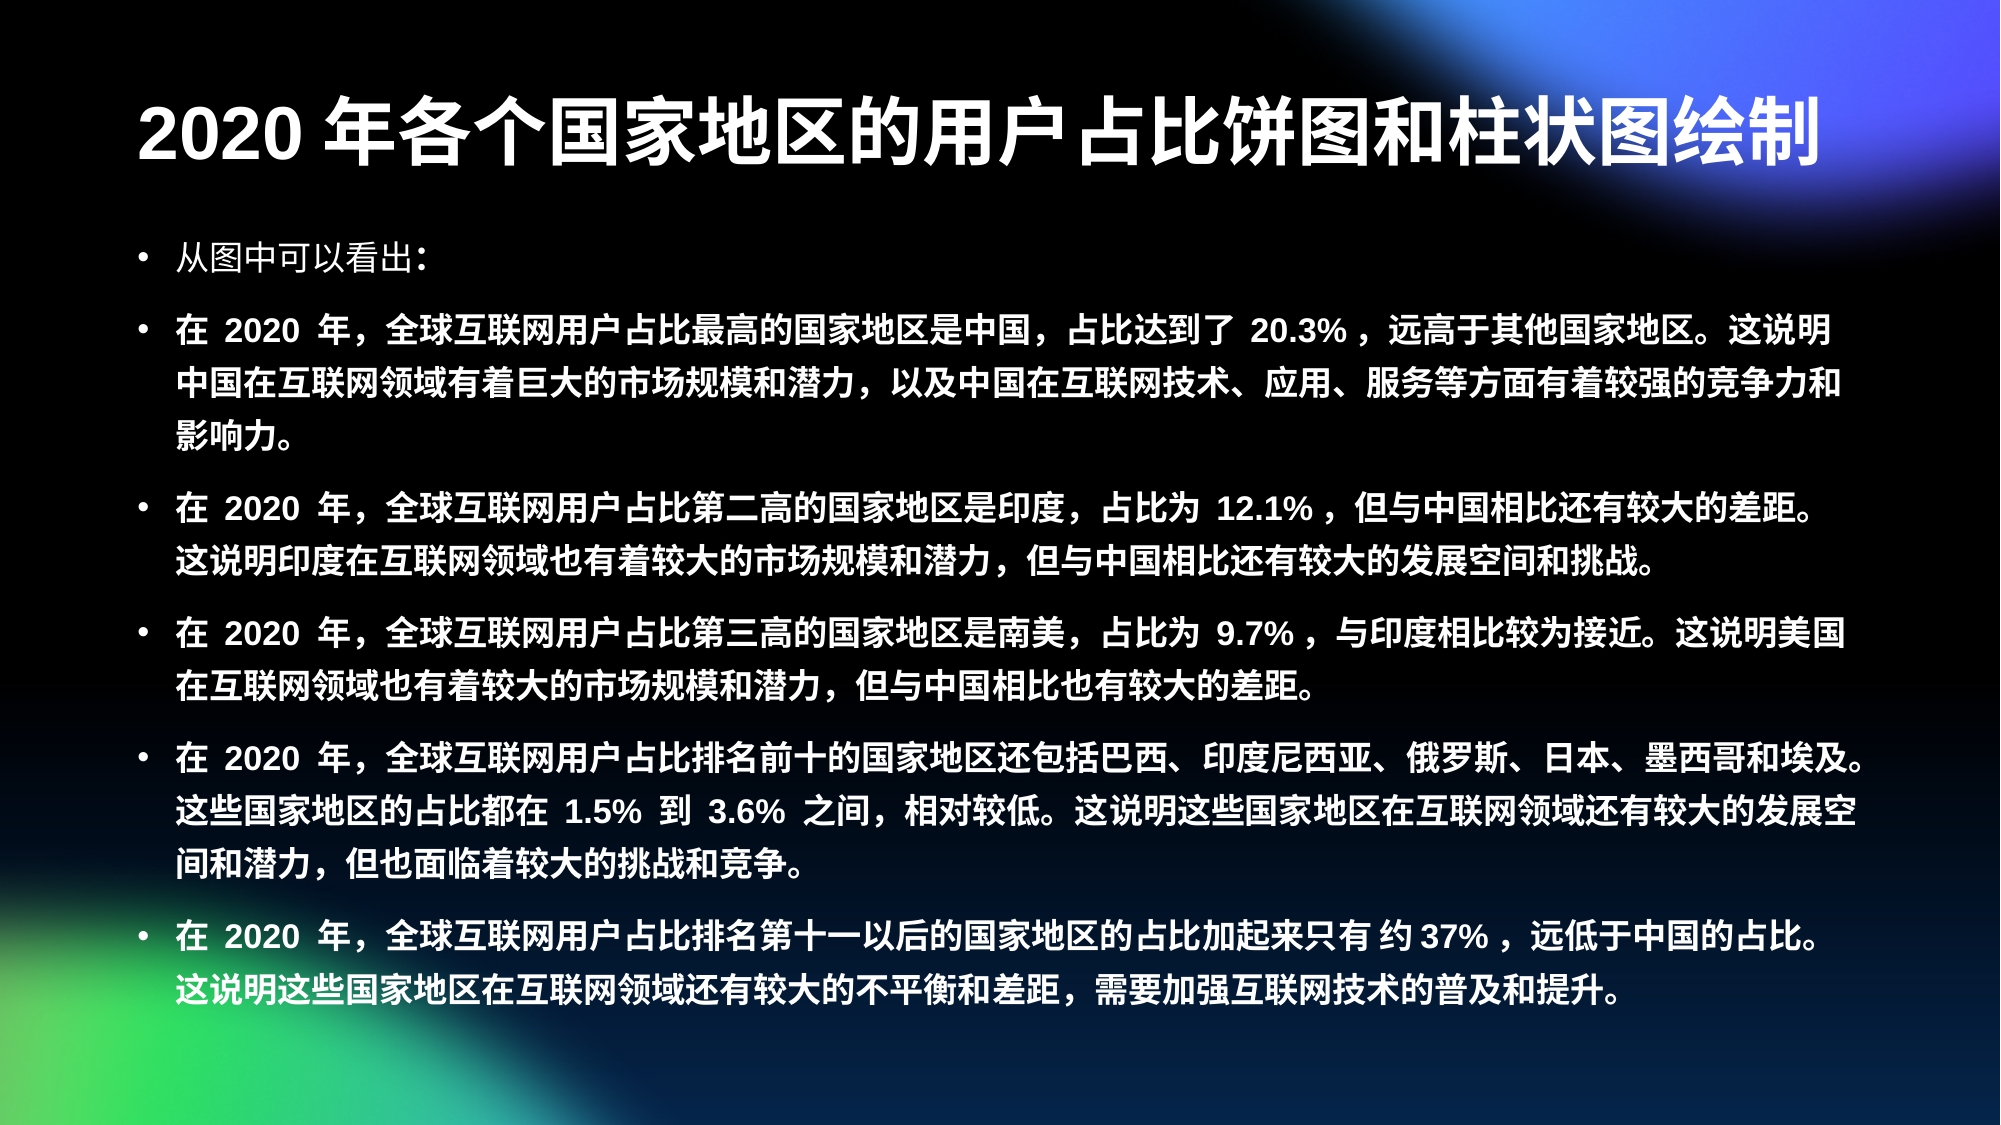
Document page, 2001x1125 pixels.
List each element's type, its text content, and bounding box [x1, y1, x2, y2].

title 2020年各个国家地区的用户占比饼图和柱状图绘制 [137, 59, 1863, 201]
picture [0, 0, 2000, 1125]
list 从图中可以看出： 在 2020 年，全球互联网用户占比最高的国家地区是中国，占比达到了 20.3%，远高于其他国家地区。这说明中国在互联网领域有着巨大的市场规模和潜力，以及中国在互联网技术、应用、服务等方面有着较强的竞争力和影响力。 在 2020 年，全球互联网用户占比第二高的国家地区是印度，占比为 12.1%，但与中国相比还有较大的差距。这说明印度在互联网领域也有着较大的市场规模和潜力，但与中国相比还有较大的发展空间和挑战。 在 2020 年，全球互联网用户占比第三高的国家地区是南美，占比为 9.7%，与印度相比较为接近。这说明美国在互联网领域也有着较大的市场规模和潜力，但与中国相比也有较大的差距。 在 2020 年，全球互联网用户占比排名前十的国家地区还包括巴西、印度尼西亚、俄罗斯、日本、墨西哥和埃及。这些国家地区的占比都在 1.5% 到 3.6% 之间，相对较低。这说明这些国家地区在互联网领域还有较大的发展空间和潜力，但也面临着较大的挑战和竞争。 在 2020 年，全球互联网用户占比排名第十一以后的国家地区的占比加起来只有 约37%，远低于中国的占比。这说明这些国家地区在互联网领域还有较大的不平衡和差距，需要加强互联网技术的普及和提升。 [137, 223, 1863, 1014]
